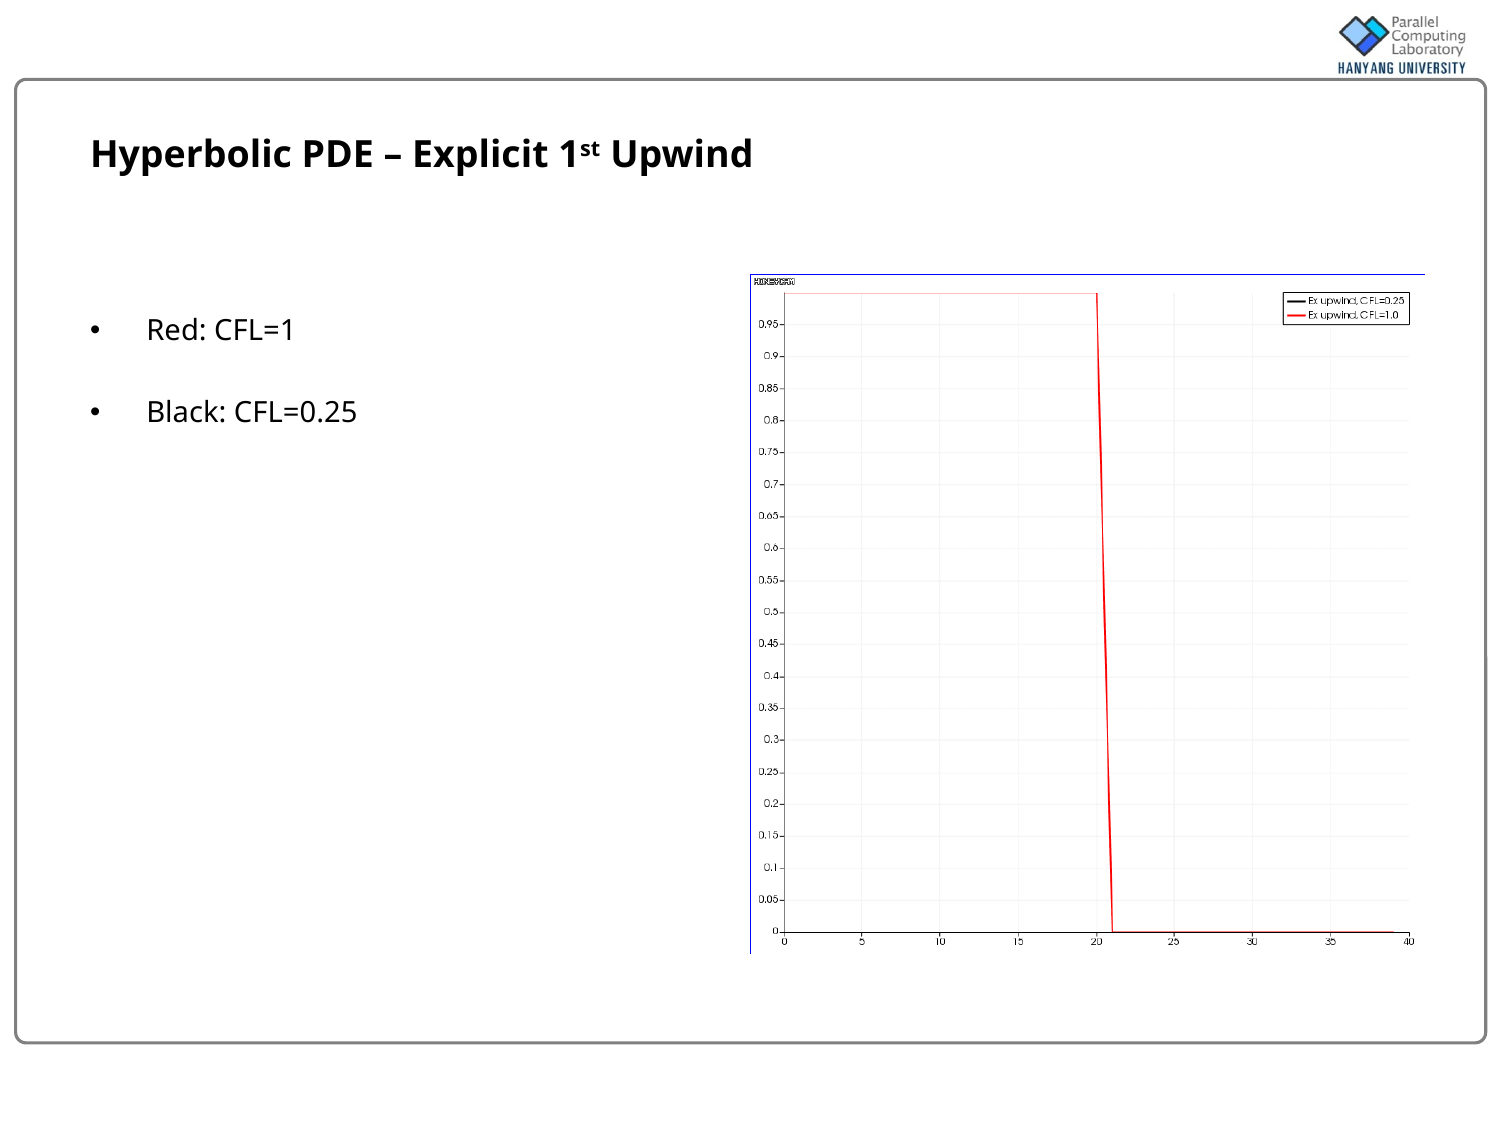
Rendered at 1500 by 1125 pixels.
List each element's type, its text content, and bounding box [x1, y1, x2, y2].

title Hyperbolic PDE – Explicit 1st Upwind [74, 128, 1426, 177]
picture [749, 273, 1426, 954]
picture [1335, 10, 1469, 77]
